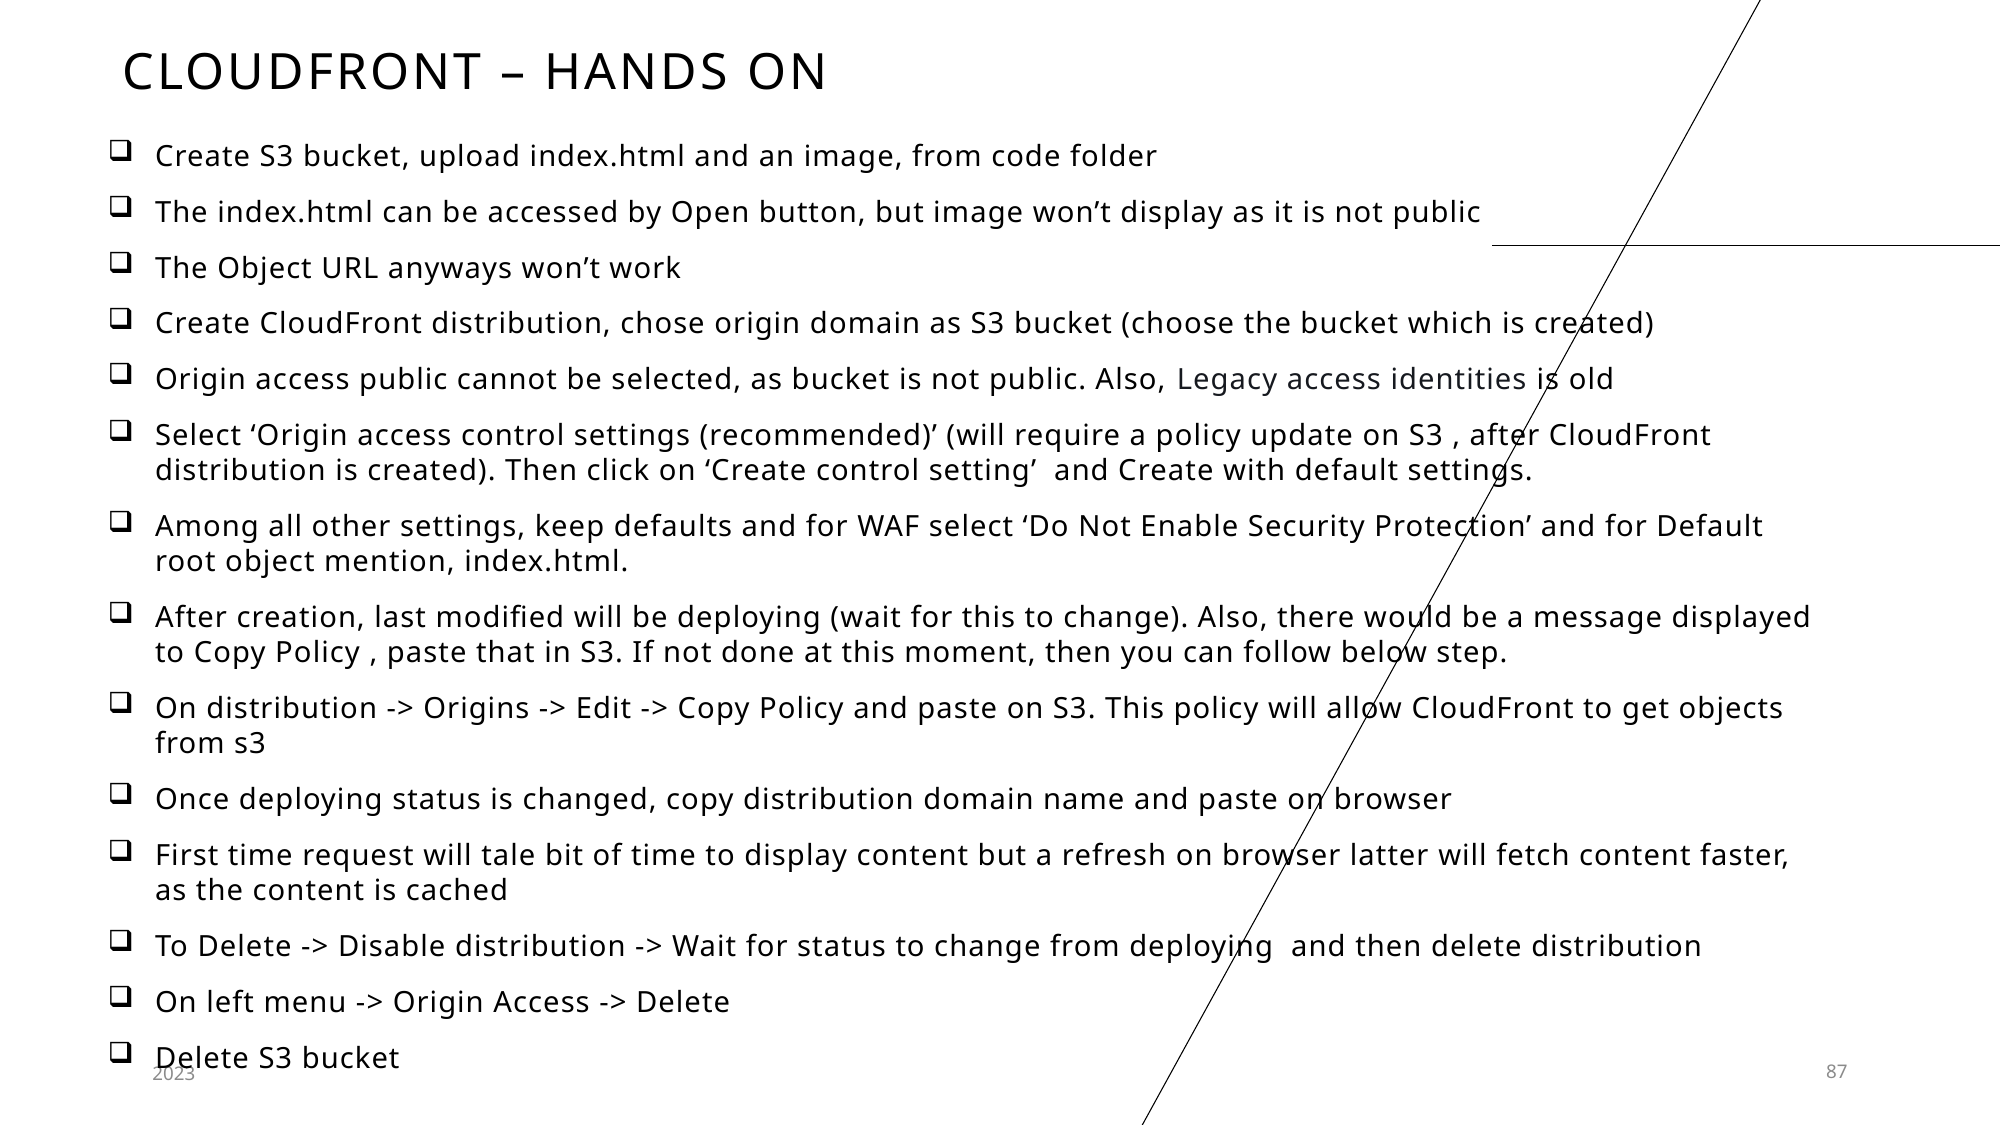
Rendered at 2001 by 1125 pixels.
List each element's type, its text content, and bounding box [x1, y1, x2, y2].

title CloudFront – hands on [108, 23, 1445, 108]
list Create S3 bucket, upload index.html and an image, from code folder The index.html can be accessed by Open button, but image won’t display as it is not public The Object URL anyways won’t work Create CloudFront distribution, chose origin domain as S3 bucket (choose the bucket which is created) Origin access public cannot be selected, as bucket is not public. Also, Legacy access identities is old Select ‘Origin access control settings (recommended)’ (will require a policy update on S3 , after CloudFront distribution is created). Then click on ‘Create control setting’ and Create with default settings. Among all other settings, keep defaults and for WAF select ‘Do Not Enable Security Protection’ and for Default root object mention, index.html. After creation, last modified will be deploying (wait for this to change). Also, there would be a message displayed to Copy Policy , paste that in S3. If not done at this moment, then you can follow below step. On distribution -> Origins -> Edit -> Copy Policy and paste on S3. This policy will allow CloudFront to get objects from s3 Once deploying status is changed, copy distribution domain name and paste on browser First time request will tale bit of time to display content but a refresh on browser latter will fetch content faster, as the content is cached To Delete -> Disable distribution -> Wait for status to change from deploying and then delete distribution On left menu -> Origin Access -> Delete Delete S3 bucket [93, 129, 1848, 1102]
slide_number 87 [1412, 1042, 1863, 1103]
